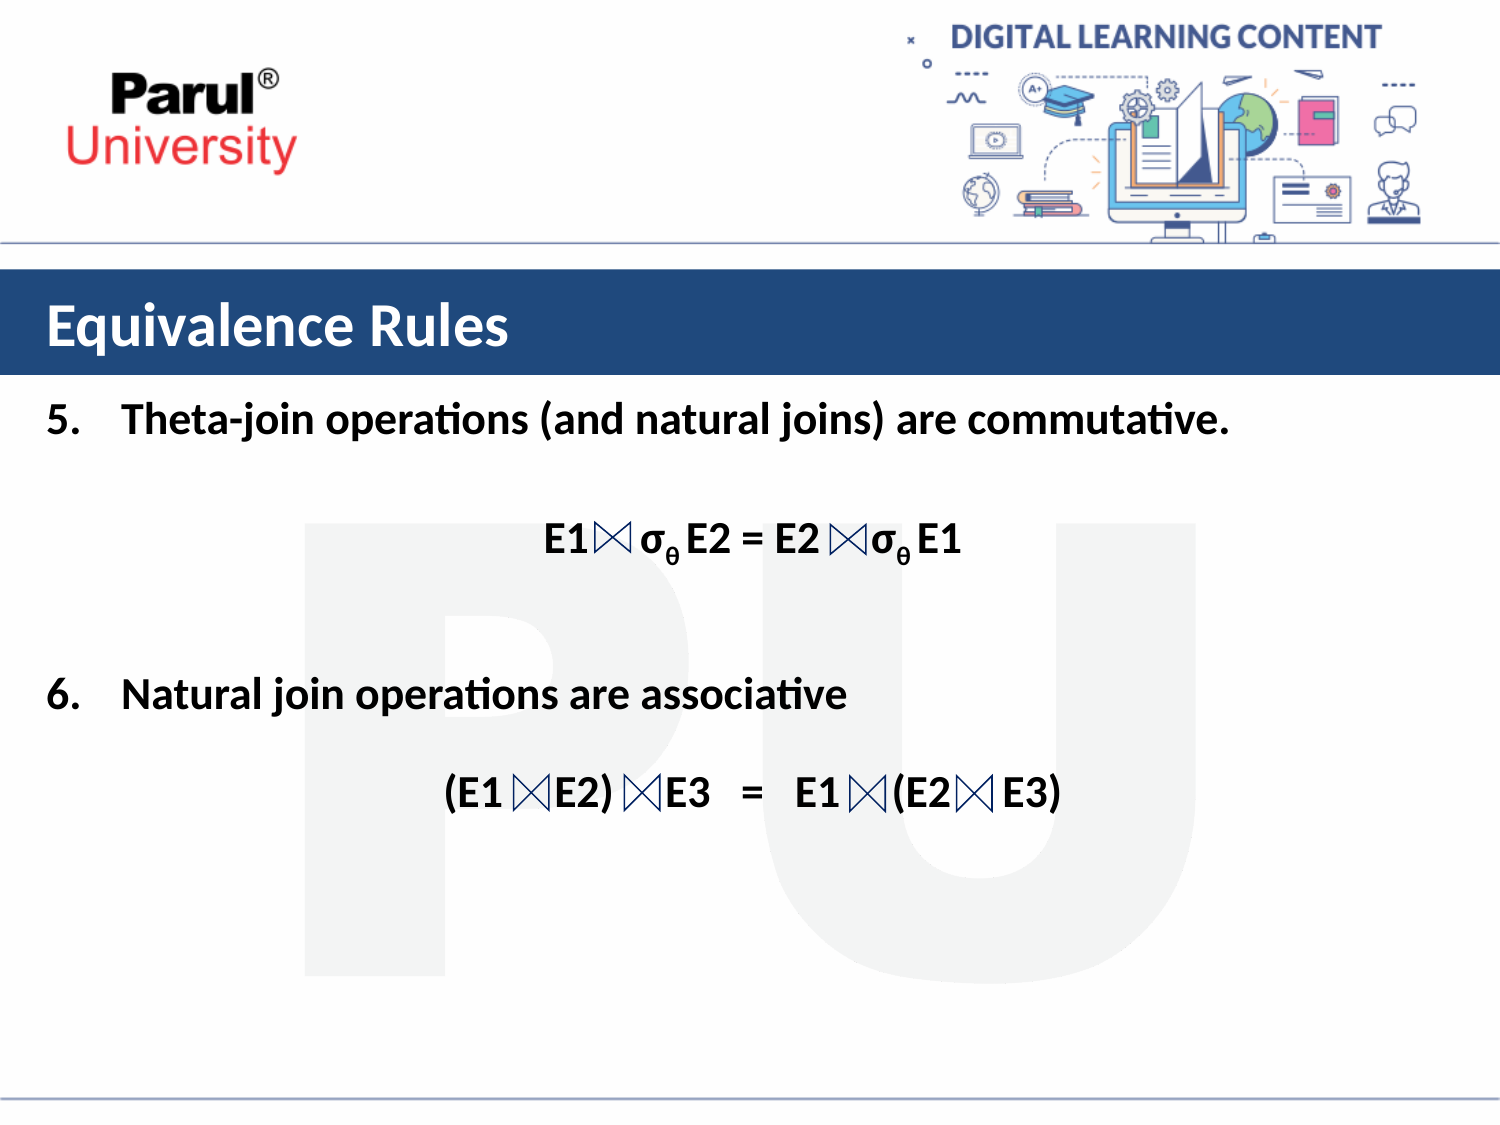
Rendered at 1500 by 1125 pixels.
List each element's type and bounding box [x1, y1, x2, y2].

text_box [424, 509, 1075, 570]
text_box [306, 731, 1194, 856]
picture [0, 0, 1500, 1125]
